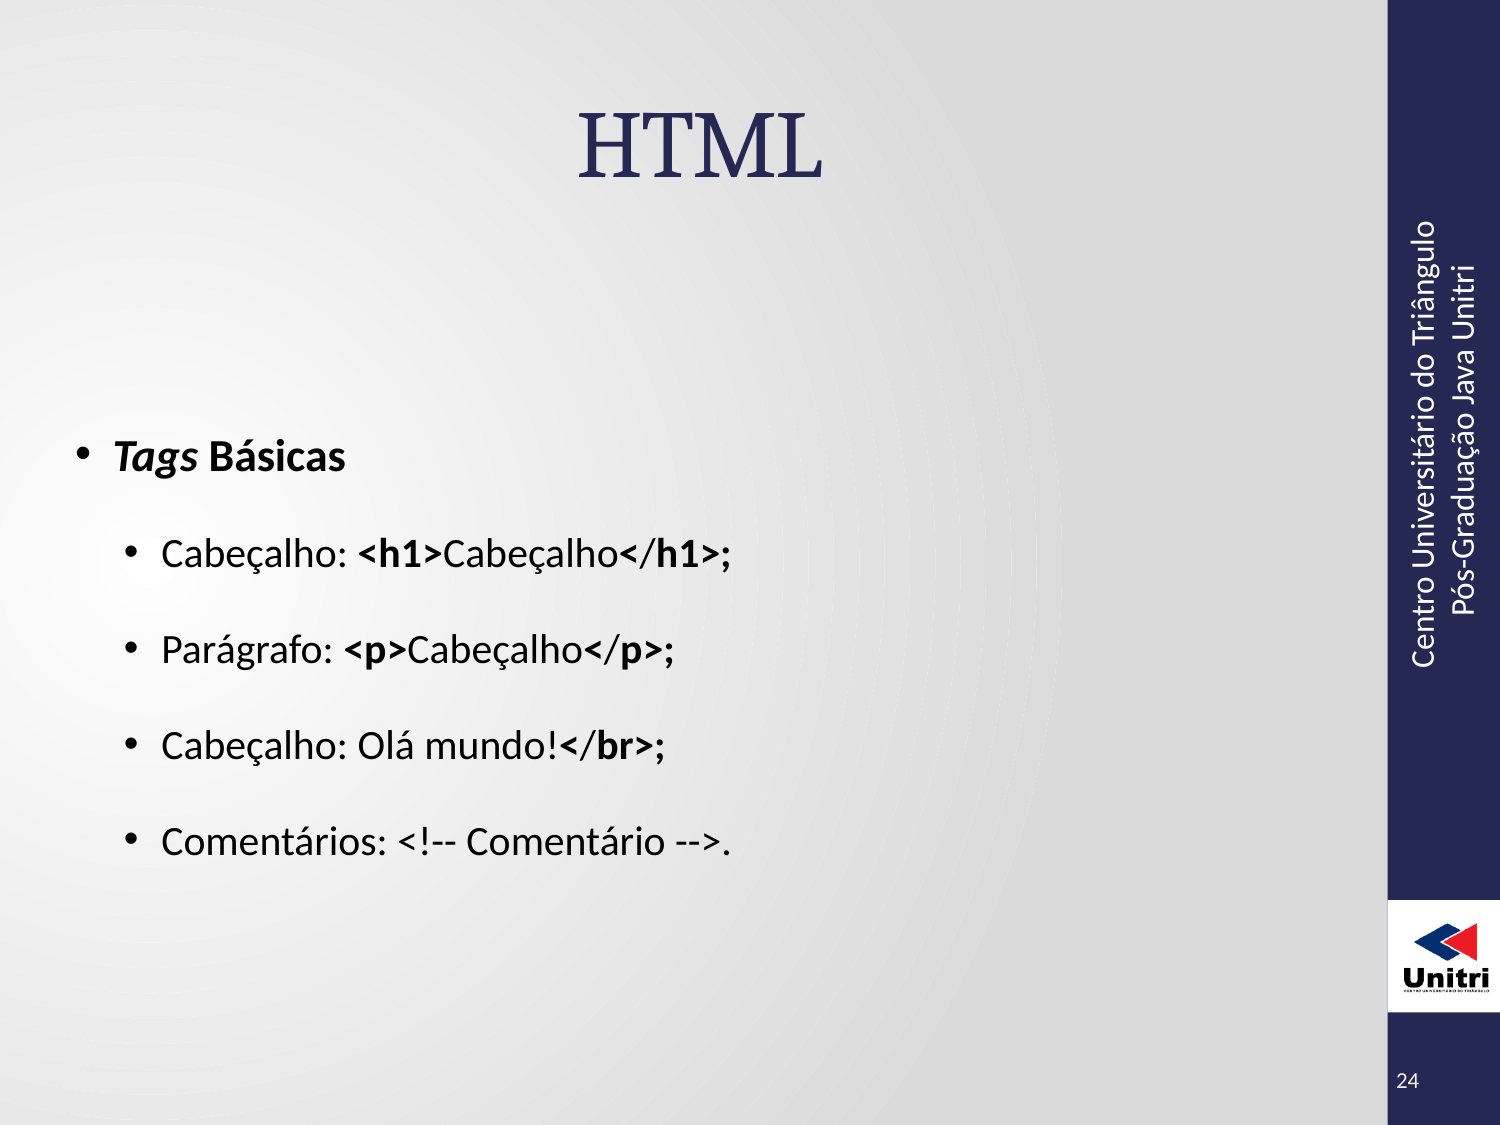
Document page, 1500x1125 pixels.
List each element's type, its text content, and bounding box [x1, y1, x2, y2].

title HTML [75, 45, 1325, 231]
text_box Centro Universitário do Triângulo Pós-Graduação Java Unitri [1393, 0, 1488, 882]
picture [1381, 902, 1500, 1010]
text_box 24 [1381, 1058, 1500, 1101]
list Tags Básicas Cabeçalho: <h1>Cabeçalho</h1>; Parágrafo: <p>Cabeçalho</p>; Cabeçalho: Olá mundo!</br>; Comentários: <!-- Comentário -->. [41, 231, 1325, 1050]
